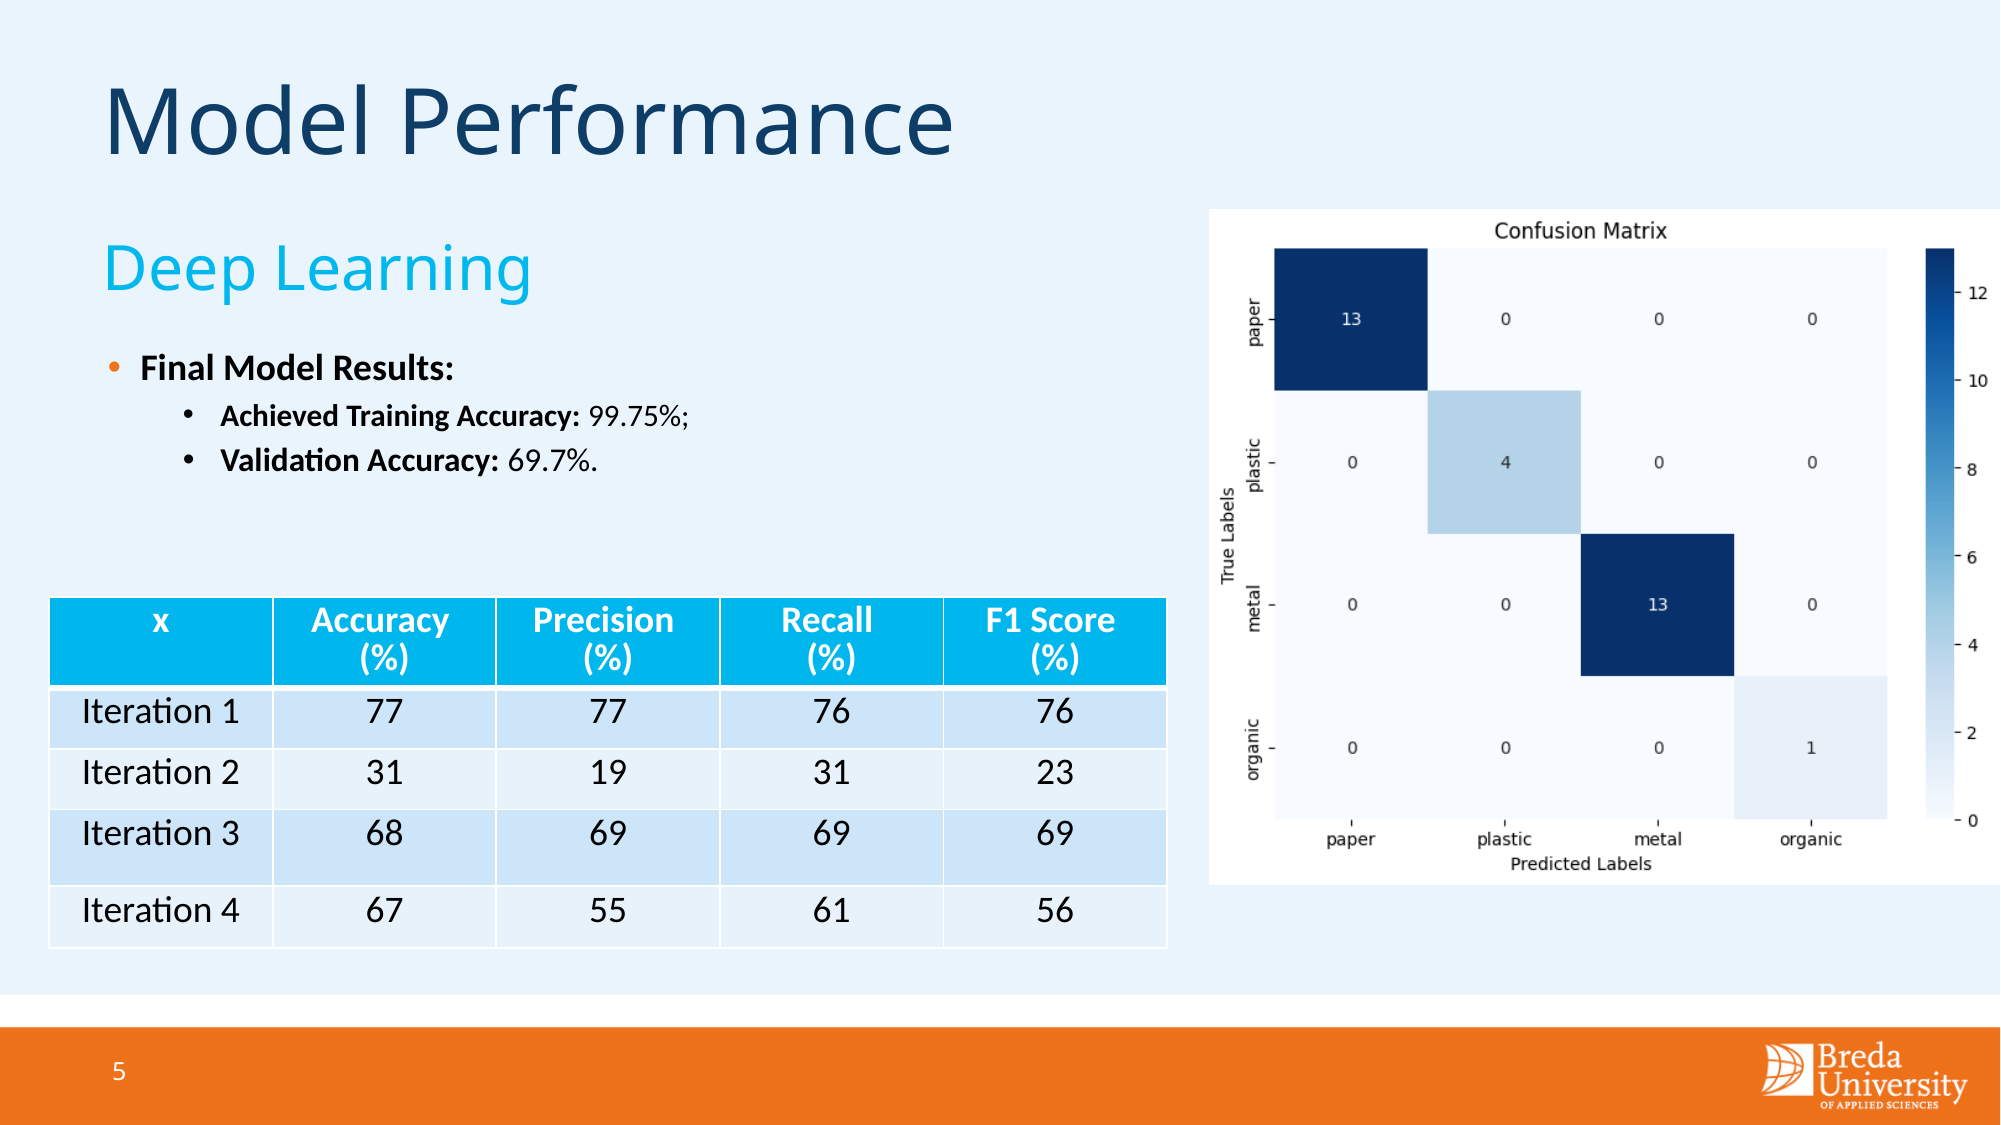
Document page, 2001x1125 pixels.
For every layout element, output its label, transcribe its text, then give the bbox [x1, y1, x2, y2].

table_header F1 Score (%) [944, 598, 1166, 685]
table_cell 55 [497, 887, 719, 947]
table_cell Iteration 3 [50, 810, 272, 885]
table_cell 69 [497, 810, 719, 885]
table_header Precision (%) [497, 598, 719, 685]
title Model Performance [88, 67, 1917, 210]
table_cell 76 [944, 691, 1166, 748]
table_header Accuracy (%) [274, 598, 495, 685]
table_cell 69 [944, 810, 1166, 885]
table_cell 61 [721, 887, 943, 947]
table_cell 56 [944, 887, 1166, 947]
list Deep Learning [88, 229, 1209, 307]
table_cell 67 [274, 887, 495, 947]
table_cell 69 [721, 810, 943, 885]
slide_number 5 [97, 1042, 198, 1103]
picture [0, 0, 2001, 1125]
table_cell Iteration 4 [50, 887, 272, 947]
table_cell 31 [721, 750, 943, 809]
table_cell Iteration 2 [50, 750, 272, 809]
table_cell 76 [721, 691, 943, 748]
list Final Model Results: Achieved Training Accuracy: 99.75%; Validation Accuracy: 69.7%. [93, 340, 996, 513]
table_header x [50, 598, 272, 685]
table_cell 23 [944, 750, 1166, 809]
table_cell 19 [497, 750, 719, 809]
table_cell Iteration 1 [50, 691, 272, 748]
table_cell 77 [497, 691, 719, 748]
table_header Recall (%) [721, 598, 943, 685]
table_cell 68 [274, 810, 495, 885]
table_cell 77 [274, 691, 495, 748]
table_cell 31 [274, 750, 495, 809]
